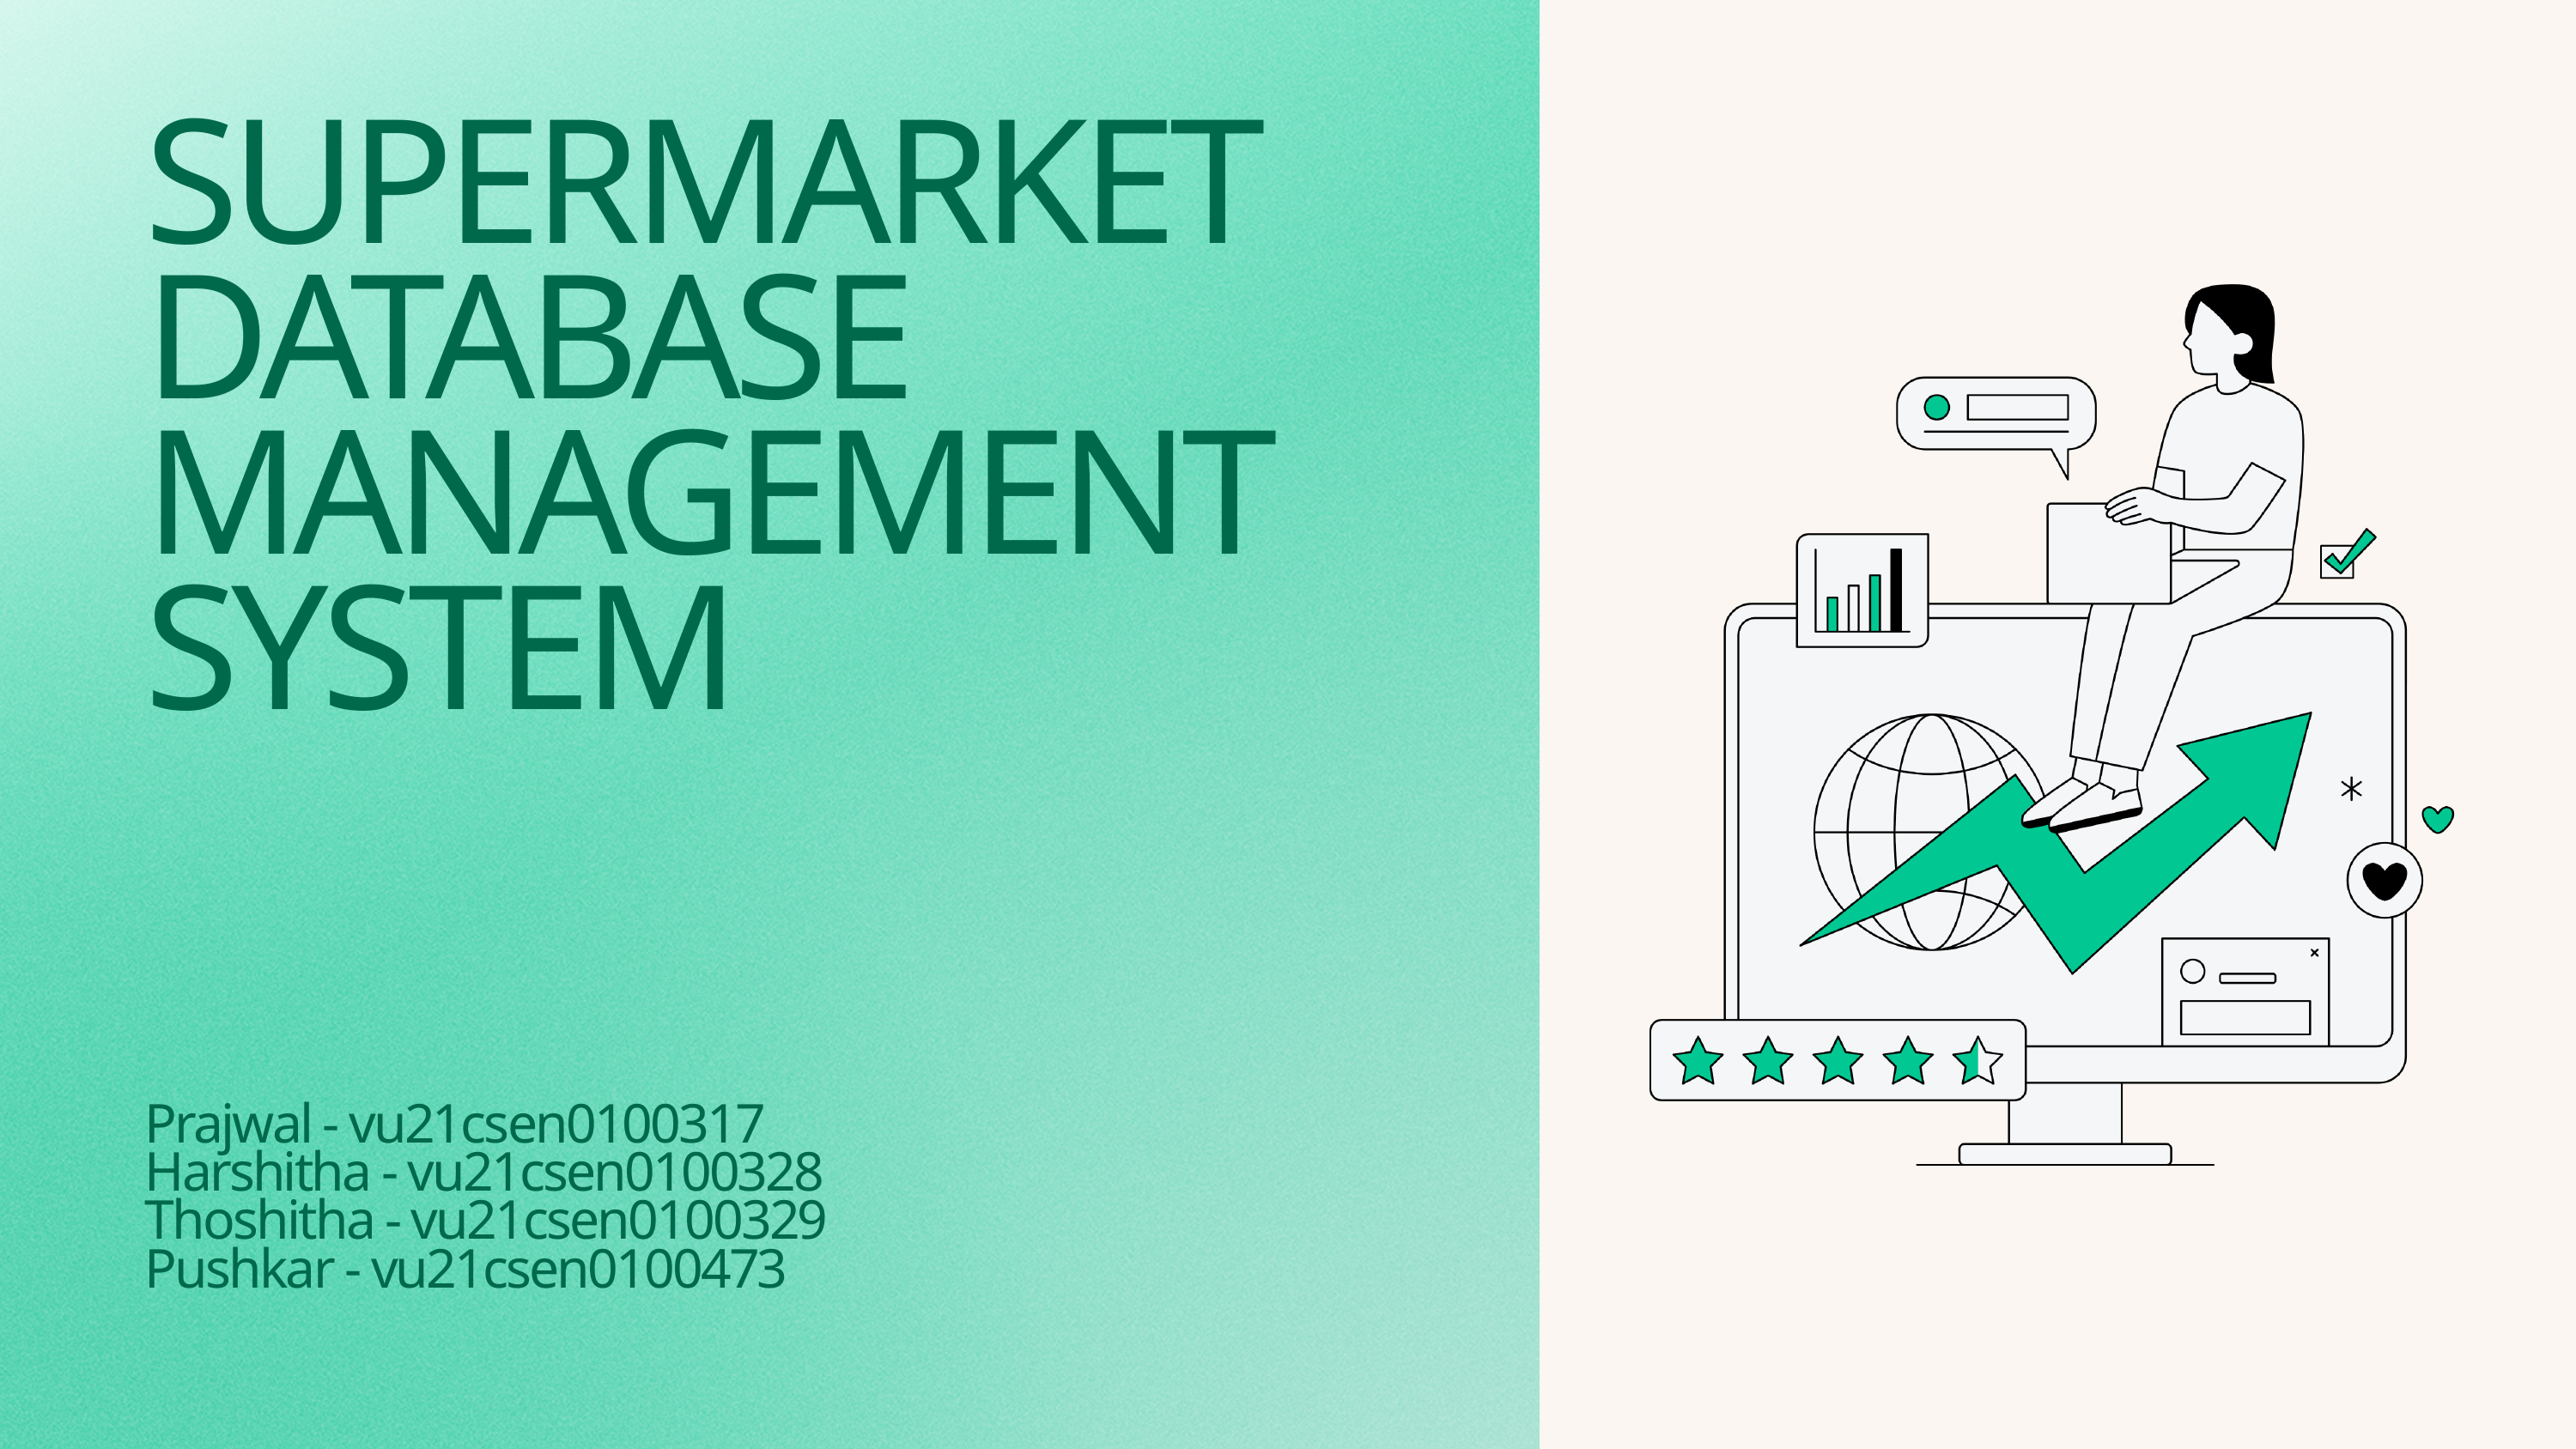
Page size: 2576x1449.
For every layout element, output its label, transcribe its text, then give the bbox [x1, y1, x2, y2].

text_box [0, 0, 1540, 1449]
text_box [1649, 283, 2459, 1166]
text_box SUPERMARKET DATABASE MANAGEMENT SYSTEM [144, 123, 1326, 744]
text_box Prajwal - vu21csen0100317 Harshitha - vu21csen0100328 Thoshitha - vu21csen0100329 Pushkar - vu21csen0100473 [144, 1105, 1438, 1299]
